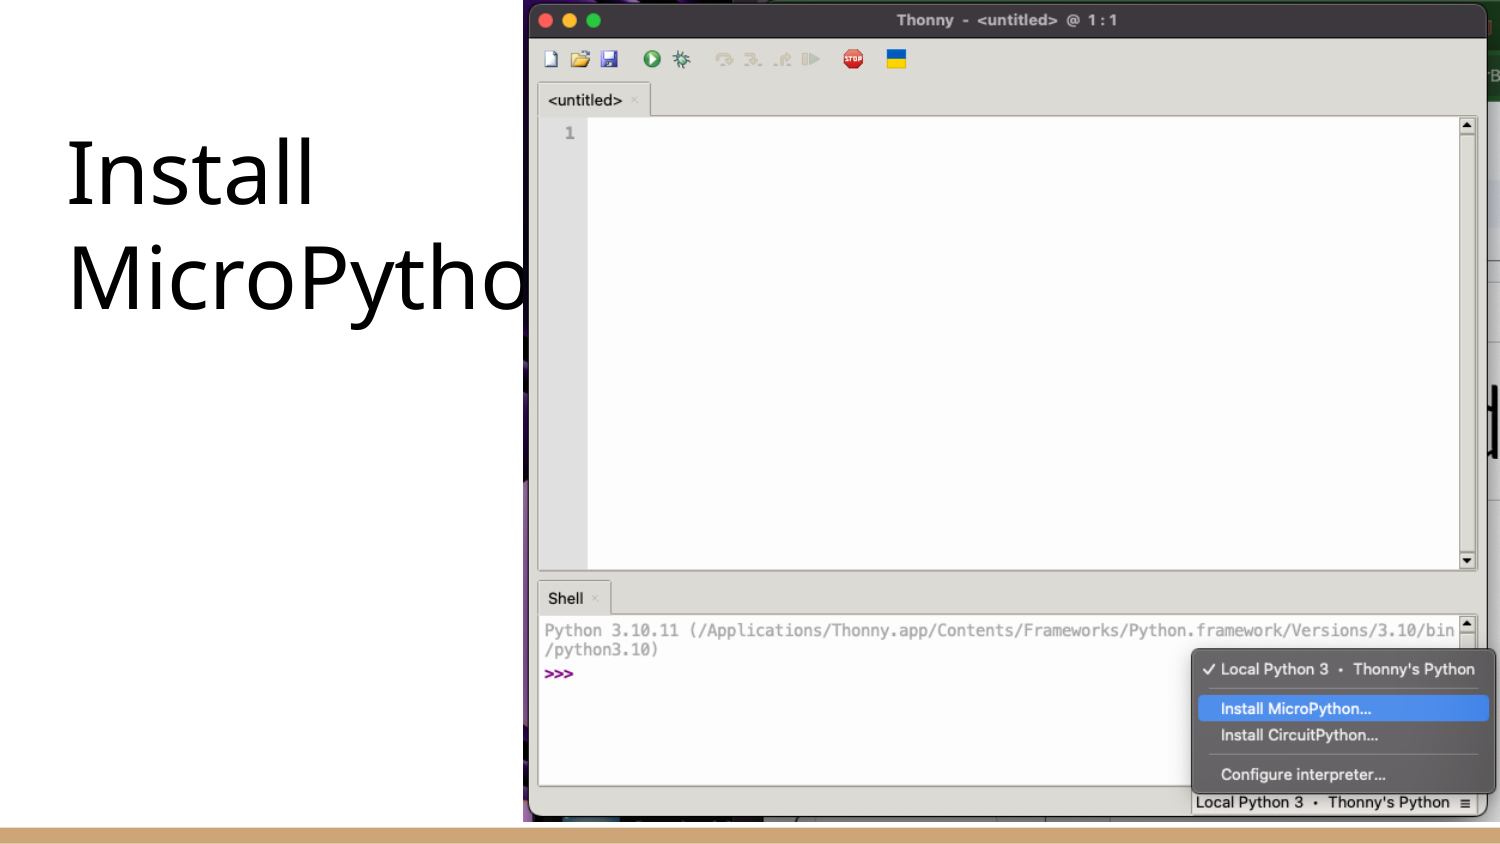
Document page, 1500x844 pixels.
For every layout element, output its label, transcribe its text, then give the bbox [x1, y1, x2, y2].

picture [523, 0, 1500, 823]
title Install MicroPython [51, 51, 518, 343]
